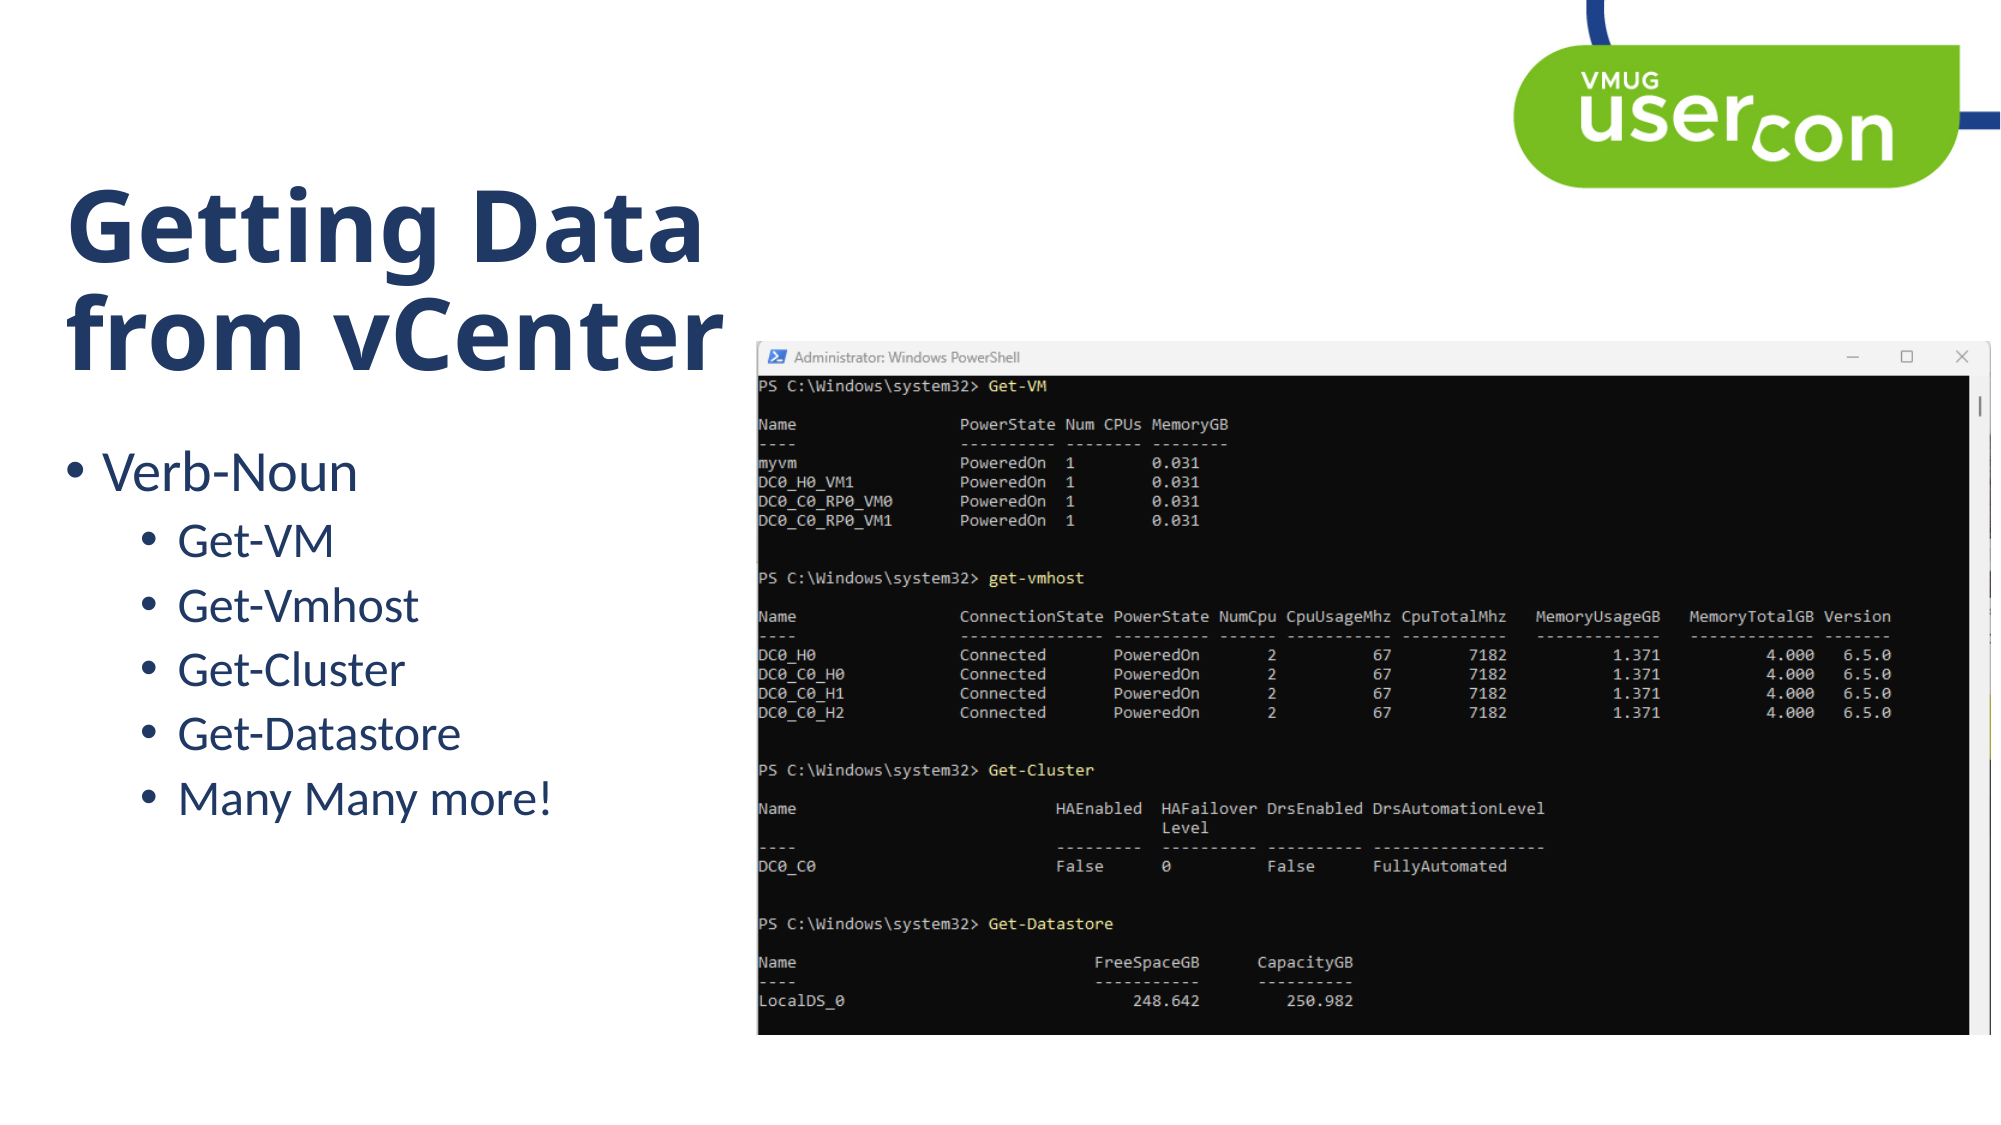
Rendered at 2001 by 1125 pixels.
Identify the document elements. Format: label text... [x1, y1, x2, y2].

list Verb-Noun Get-VM Get-Vmhost Get-Cluster Get-Datastore Many Many more! [50, 433, 1934, 1057]
picture [0, 0, 2001, 1125]
title Getting Data from vCenter [50, 149, 897, 400]
